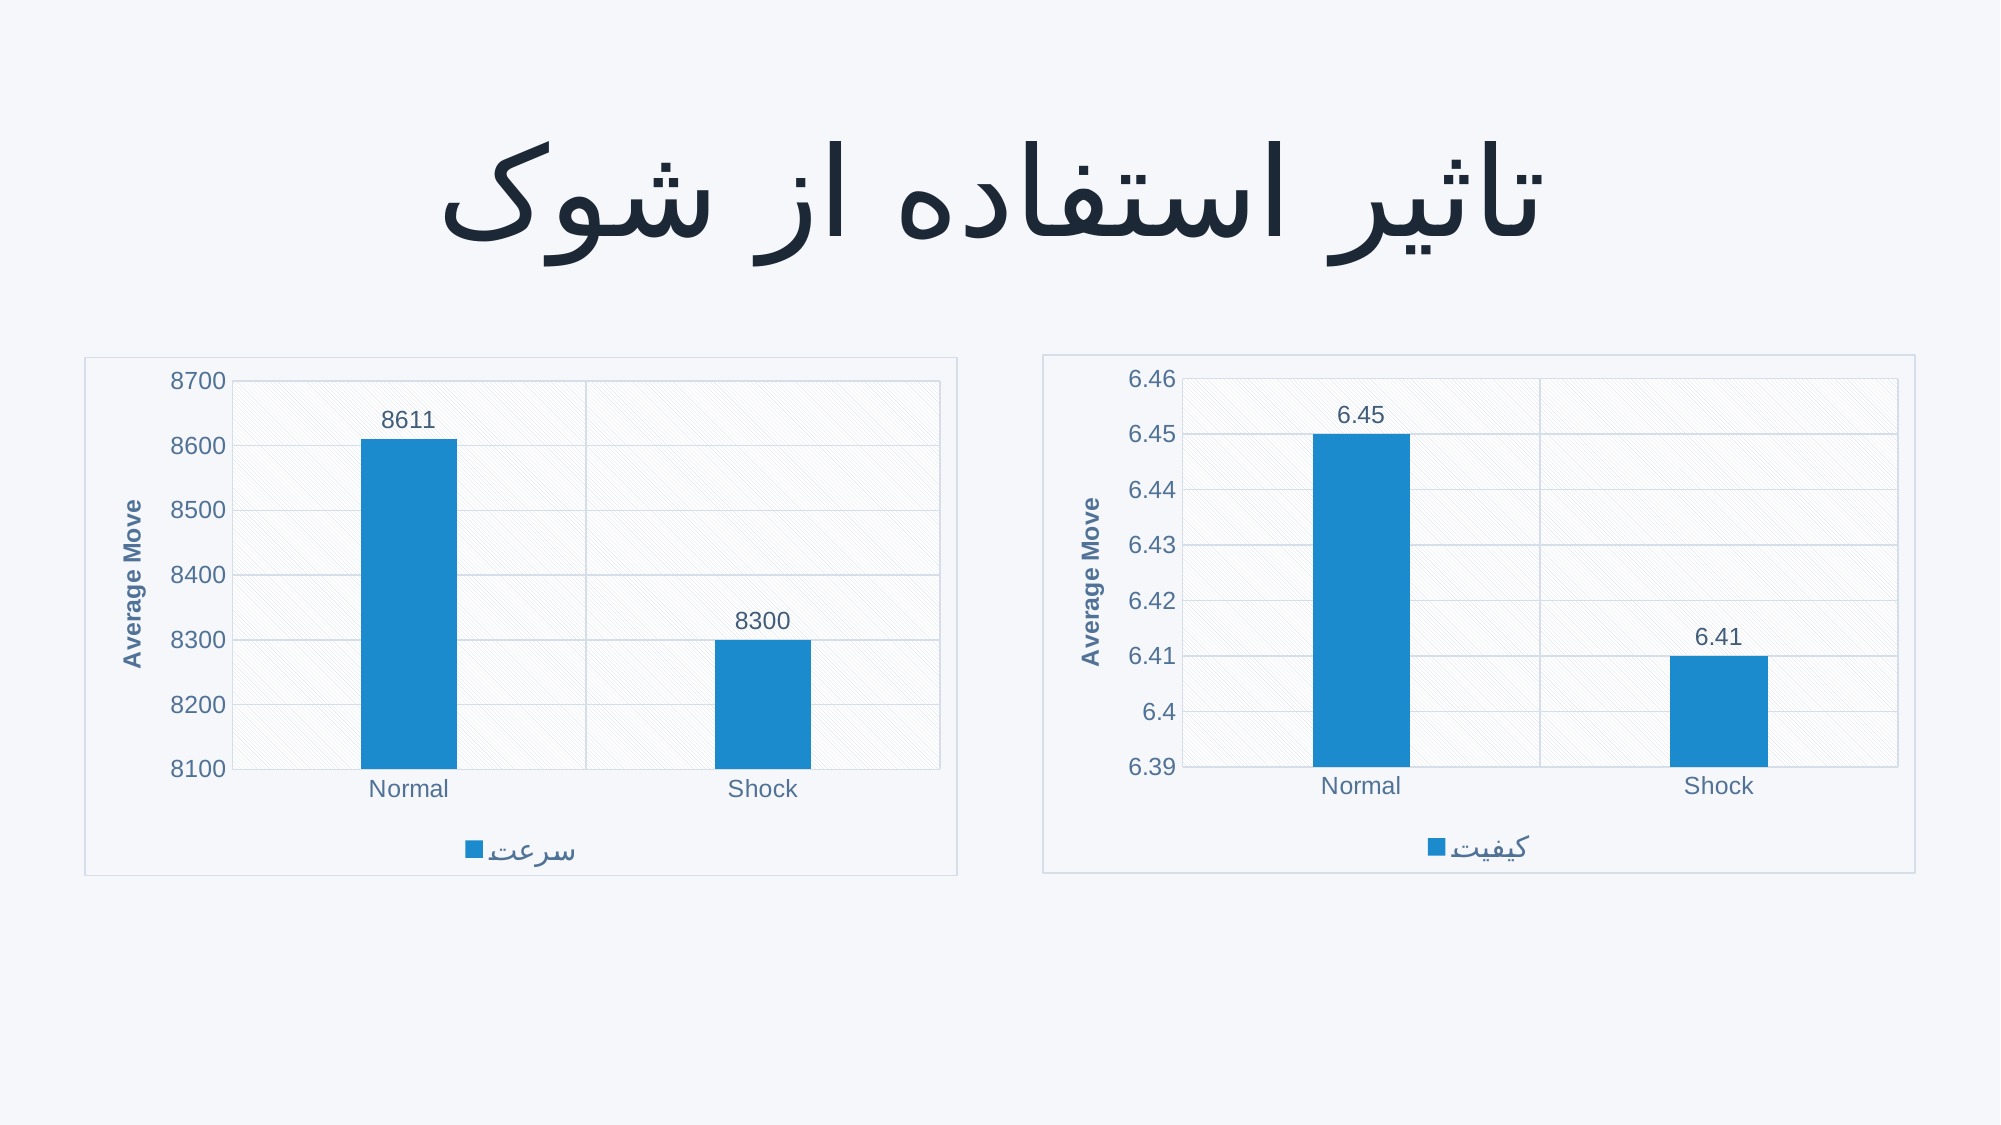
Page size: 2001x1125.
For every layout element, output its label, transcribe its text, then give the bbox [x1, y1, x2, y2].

chart [83, 356, 959, 877]
chart [1041, 353, 1917, 875]
title تاثیر استفاده از شوک [242, 0, 1743, 392]
